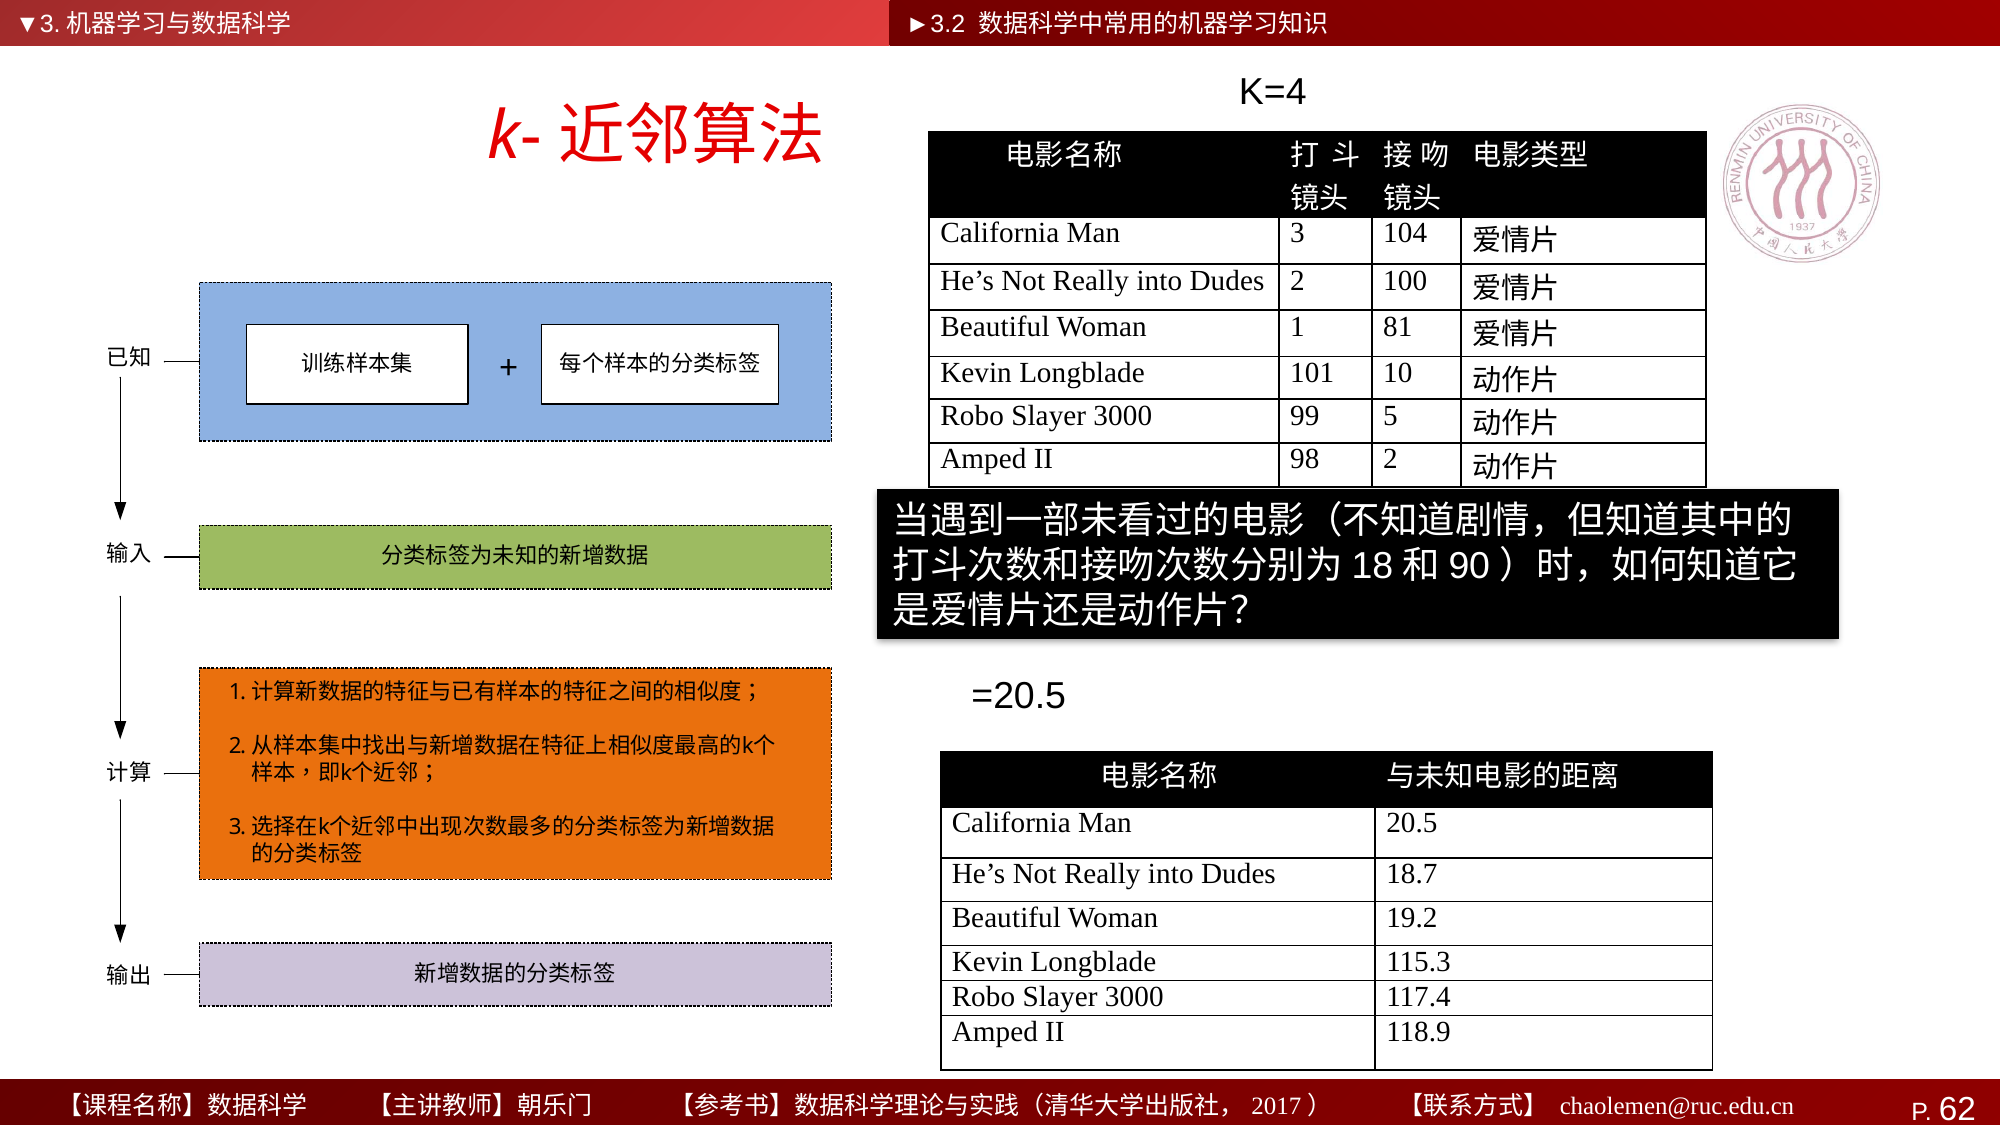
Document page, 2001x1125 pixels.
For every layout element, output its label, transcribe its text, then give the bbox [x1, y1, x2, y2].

title k-近邻算法 [64, 64, 1249, 200]
table_cell 104 [1373, 218, 1460, 263]
table_cell 3 [1280, 218, 1371, 263]
table_cell 100 [1373, 265, 1460, 309]
table_header 电影名称 [942, 753, 1374, 806]
table_cell 5 [1373, 400, 1460, 442]
table_cell 爱情片 [1462, 218, 1705, 263]
table_header 电影名称 [930, 133, 1278, 216]
text_box 当遇到一部未看过的电影（不知道剧情，但知道其中的打斗次数和接吻次数分别为18和90）时，如何知道它是爱情片还是动作片？ [877, 489, 1839, 639]
table_cell 动作片 [1462, 444, 1705, 486]
table_cell 19.2 [1376, 902, 1712, 945]
table_cell Robo Slayer 3000 [942, 981, 1374, 1015]
table_cell 2 [1280, 265, 1371, 309]
table_cell He’s Not Really into Dudes [942, 859, 1374, 901]
text_box K=4 [1224, 59, 1378, 120]
table_cell Amped II [930, 444, 1278, 486]
table_cell 10 [1373, 357, 1460, 398]
table_cell He’s Not Really into Dudes [930, 265, 1278, 309]
table_cell 101 [1280, 357, 1371, 398]
table_cell 18.7 [1376, 859, 1712, 901]
table_cell California Man [930, 218, 1278, 263]
table_cell Beautiful Woman [942, 902, 1374, 945]
table_cell Robo Slayer 3000 [930, 400, 1278, 442]
table_header 电影类型 [1462, 133, 1705, 216]
table_cell 动作片 [1462, 400, 1705, 442]
table_header 与未知电影的距离 [1376, 753, 1712, 806]
table_cell 爱情片 [1462, 311, 1705, 356]
table_cell 2 [1373, 444, 1460, 486]
table_header 打斗镜头 [1280, 133, 1371, 216]
table_header 接吻镜头 [1373, 133, 1460, 216]
table_cell 117.4 [1376, 981, 1712, 1015]
table_cell 115.3 [1376, 946, 1712, 980]
table_cell 动作片 [1462, 357, 1705, 398]
table_cell Kevin Longblade [930, 357, 1278, 398]
table_cell 81 [1373, 311, 1460, 356]
list ►3.2 数据科学中常用的机器学习知识 [890, 0, 1379, 43]
list ▼3.机器学习与数据科学 [0, 0, 725, 43]
table_cell Amped II [942, 1016, 1374, 1069]
table_cell 爱情片 [1462, 265, 1705, 309]
table_cell 118.9 [1376, 1016, 1712, 1069]
table_cell Kevin Longblade [942, 946, 1374, 980]
table_cell 99 [1280, 400, 1371, 442]
table_cell California Man [942, 808, 1374, 857]
table_cell 98 [1280, 444, 1371, 486]
picture [1720, 102, 1883, 265]
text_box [90, 278, 834, 1008]
table_cell 1 [1280, 311, 1371, 356]
table_cell Beautiful Woman [930, 311, 1278, 356]
table_cell 20.5 [1376, 808, 1712, 857]
